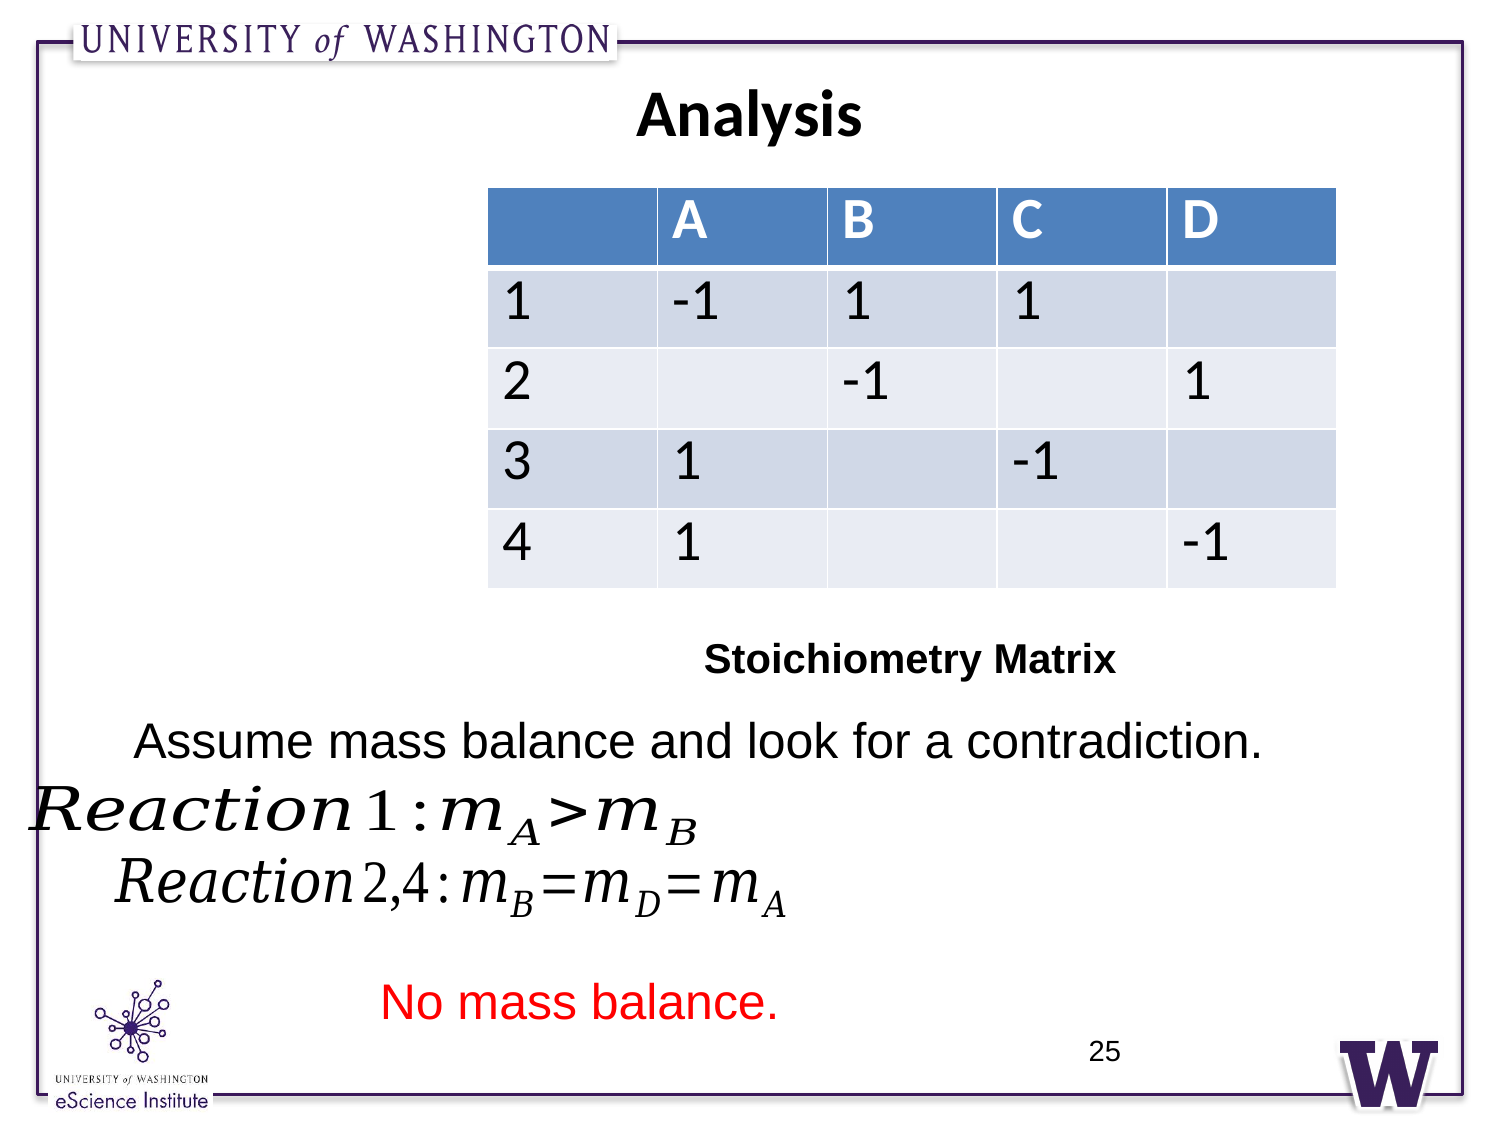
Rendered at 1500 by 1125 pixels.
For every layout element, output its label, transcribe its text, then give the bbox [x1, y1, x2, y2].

text_box Stoichiometry Matrix [689, 624, 1132, 690]
table_header D [1168, 188, 1336, 265]
table_cell 1 [1168, 349, 1336, 428]
table_header B [828, 188, 996, 265]
picture [48, 978, 213, 1113]
table_cell 2 [488, 349, 657, 428]
table_header A [658, 188, 827, 265]
text_box No mass balance. [364, 962, 795, 1038]
table_cell [998, 349, 1166, 428]
table_header [488, 188, 657, 265]
title Analysis [75, 62, 1425, 173]
table_cell [658, 349, 827, 428]
table_cell 1 [828, 271, 996, 347]
table_cell 1 [998, 271, 1166, 347]
table_cell -1 [998, 430, 1166, 508]
picture [81, 24, 609, 61]
table_cell [998, 510, 1166, 588]
table_cell 1 [658, 430, 827, 508]
table_cell 4 [488, 510, 657, 588]
table_cell [1168, 271, 1336, 347]
table_cell -1 [658, 271, 827, 347]
table_cell -1 [1168, 510, 1336, 588]
table_cell 1 [658, 510, 827, 588]
slide_number 25 [1073, 1025, 1300, 1085]
table_header C [998, 188, 1166, 265]
table_cell -1 [828, 349, 996, 428]
table_cell [828, 510, 996, 588]
table_cell 1 [488, 271, 657, 347]
table_cell [828, 430, 996, 508]
table_cell 3 [488, 430, 657, 508]
text_box Assume mass balance and look for a contradiction. [118, 700, 1280, 776]
table_cell [1168, 430, 1336, 508]
picture [1340, 1041, 1438, 1107]
